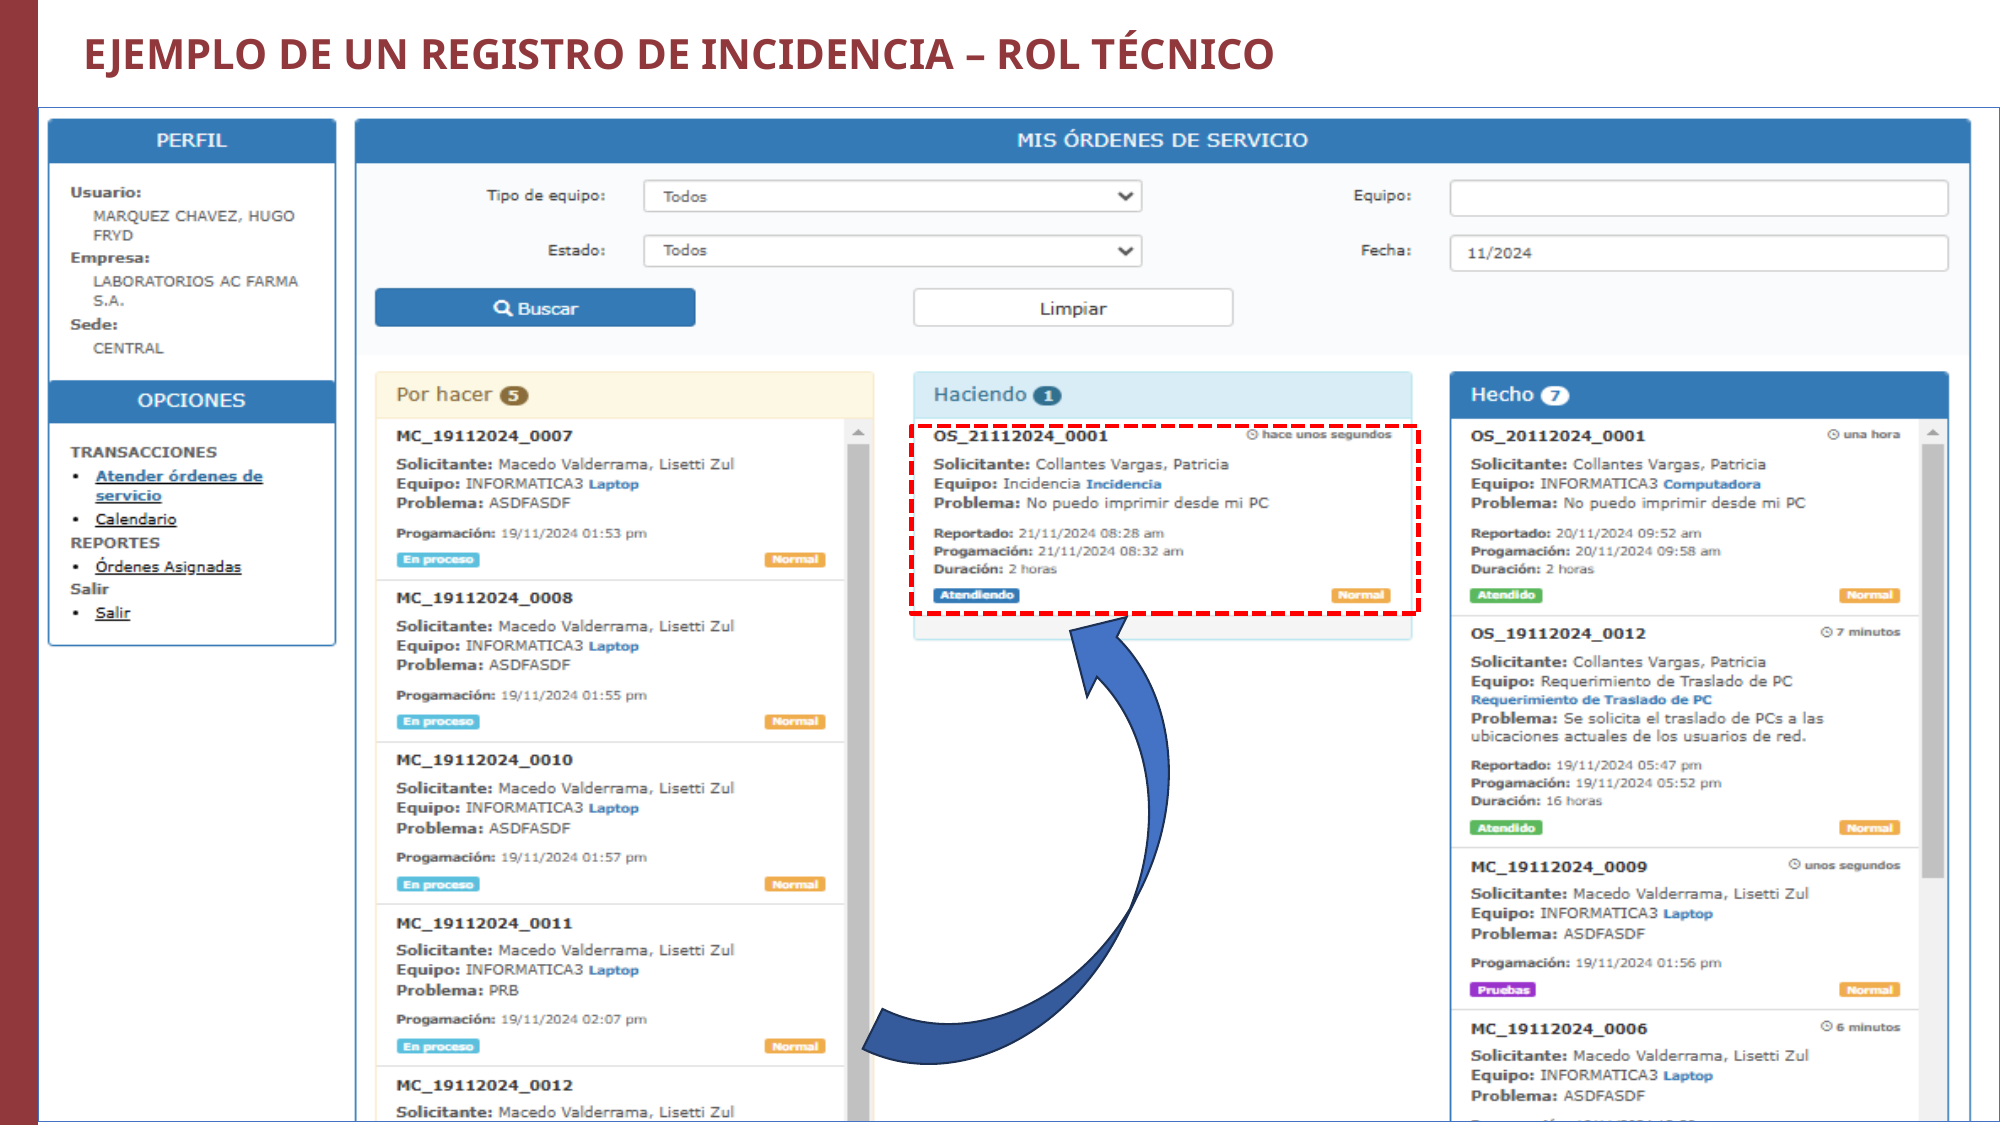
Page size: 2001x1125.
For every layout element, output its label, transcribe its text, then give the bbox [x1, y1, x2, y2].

picture [38, 0, 2000, 1122]
title EJEMPLO DE UN REGISTRO DE INCIDENCIA – ROL TÉCNICO [68, 25, 1723, 86]
